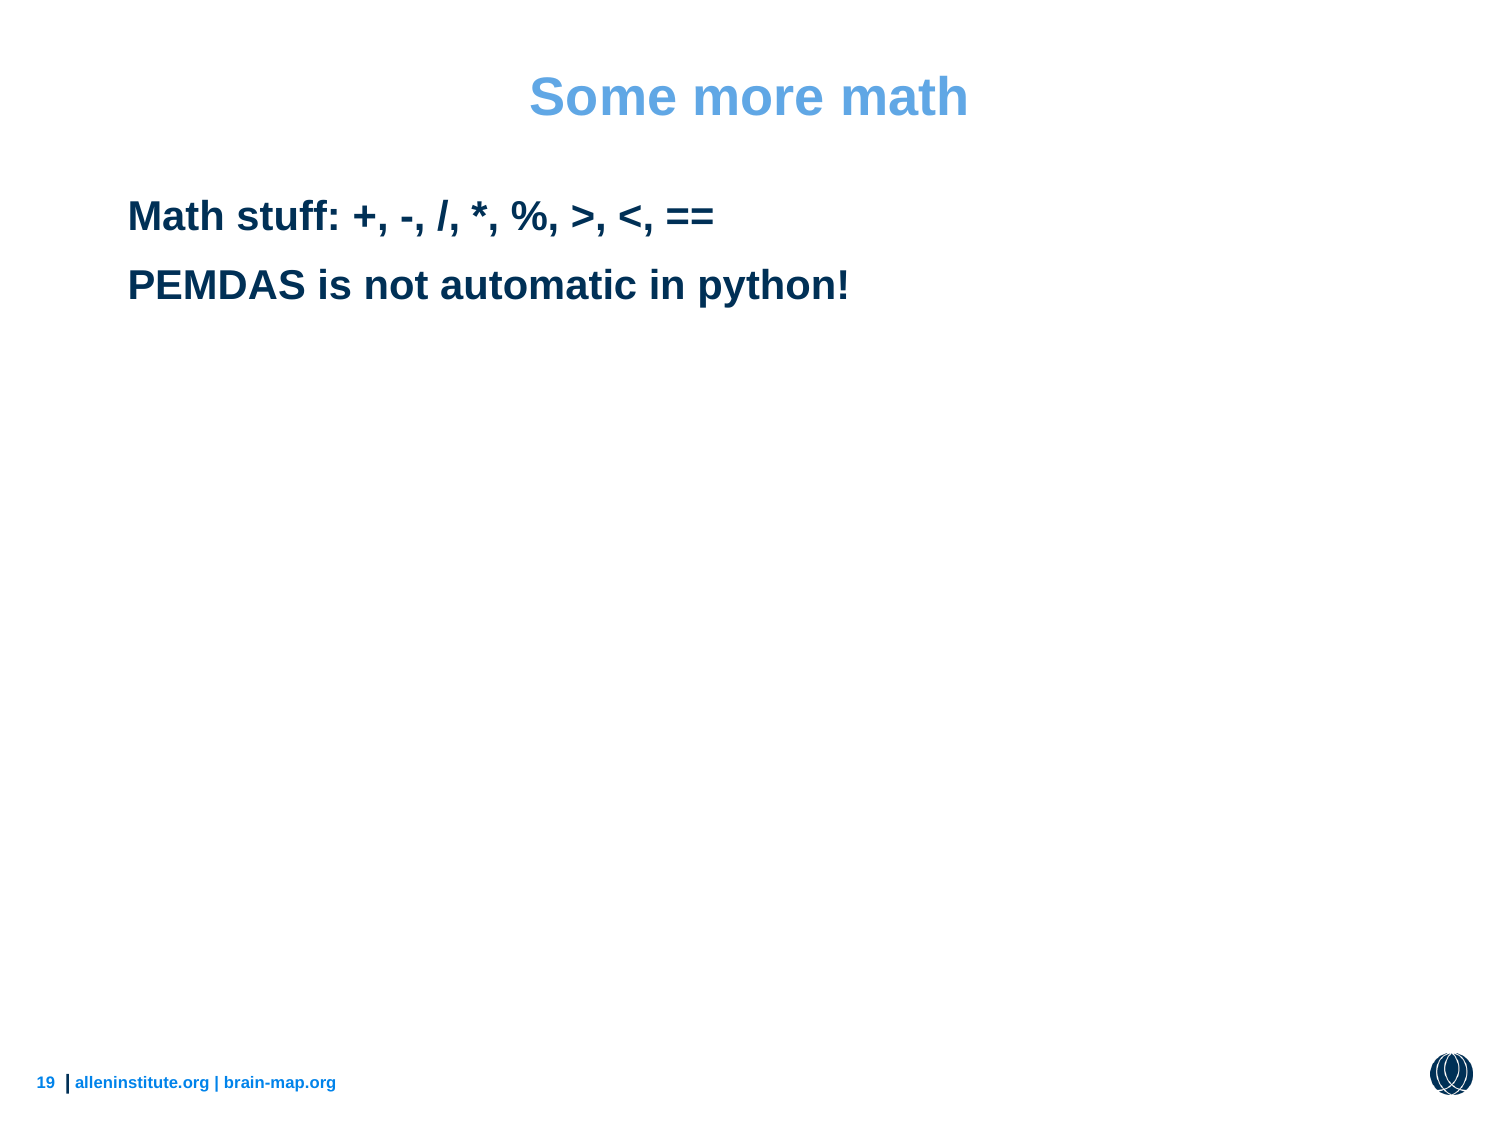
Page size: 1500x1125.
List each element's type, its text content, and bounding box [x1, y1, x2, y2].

footer alleninstitute.org | brain-map.org [75, 1061, 1374, 1093]
slide_number 19 [6, 1061, 56, 1093]
picture [1430, 1053, 1473, 1095]
list Math stuff: +, -, /, *, %, >, <, == PEMDAS is not automatic in python! [112, 181, 1388, 992]
title Some more math [112, 42, 1388, 146]
